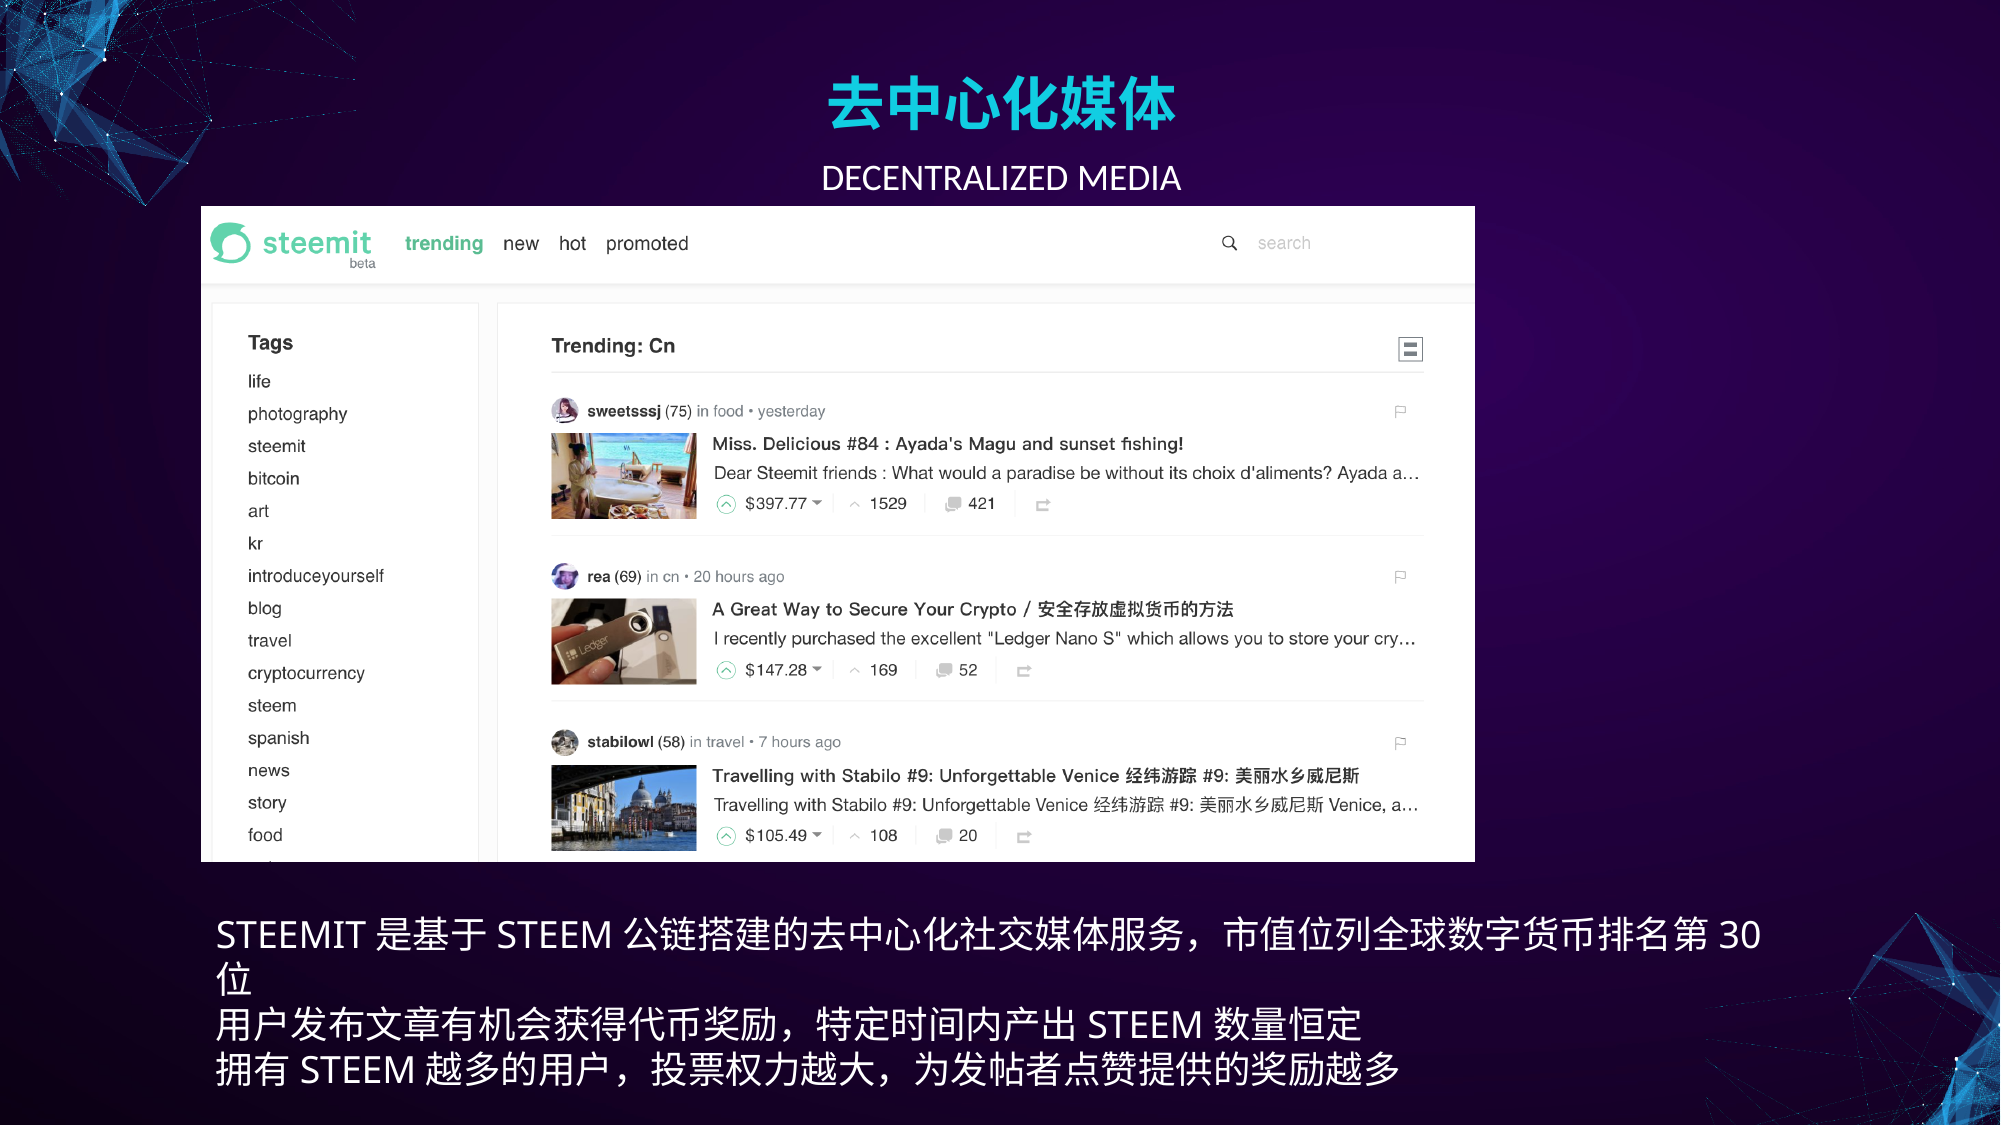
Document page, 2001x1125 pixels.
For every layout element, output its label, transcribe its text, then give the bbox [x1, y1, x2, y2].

text_box 去中心化媒体 [600, 59, 1404, 145]
text_box DECENTRALIZED MEDIA [510, 145, 1493, 206]
picture [0, 0, 2001, 1125]
text_box STEEMIT是基于STEEM公链搭建的去中心化社交媒体服务，市值位列全球数字货币排名第30位 用户发布文章有机会获得代币奖励，特定时间内产出STEEM数量恒定 拥有STEEM越多的用户，投票权力越大，为发帖者点赞提供的奖励越多 [201, 903, 1799, 1099]
